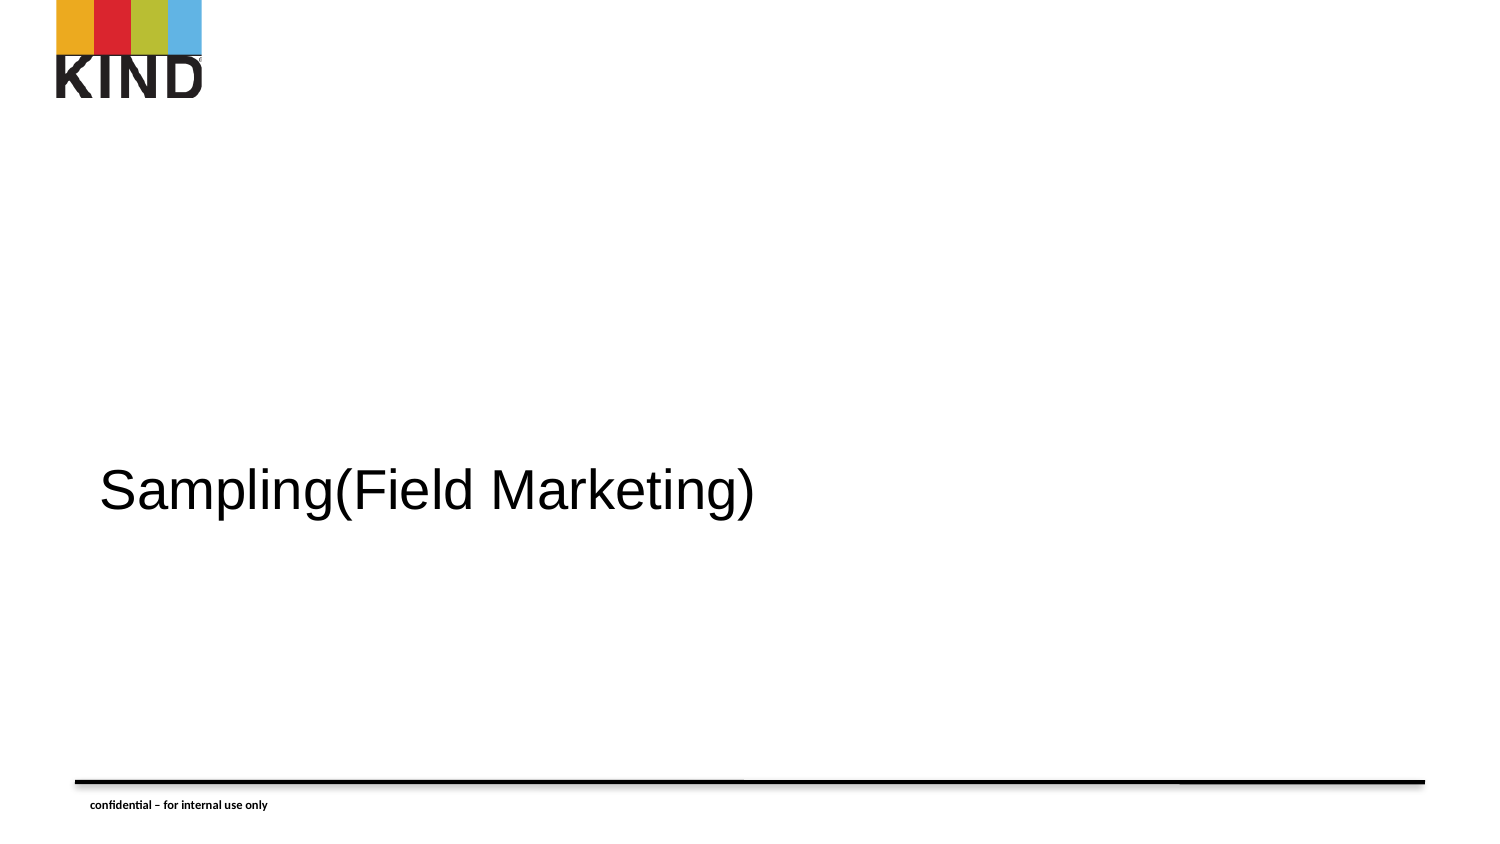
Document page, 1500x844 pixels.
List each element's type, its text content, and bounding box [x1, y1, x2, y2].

text_box Sampling(Field Marketing) [99, 452, 1000, 523]
footer confidential – for internal use only [75, 782, 550, 827]
